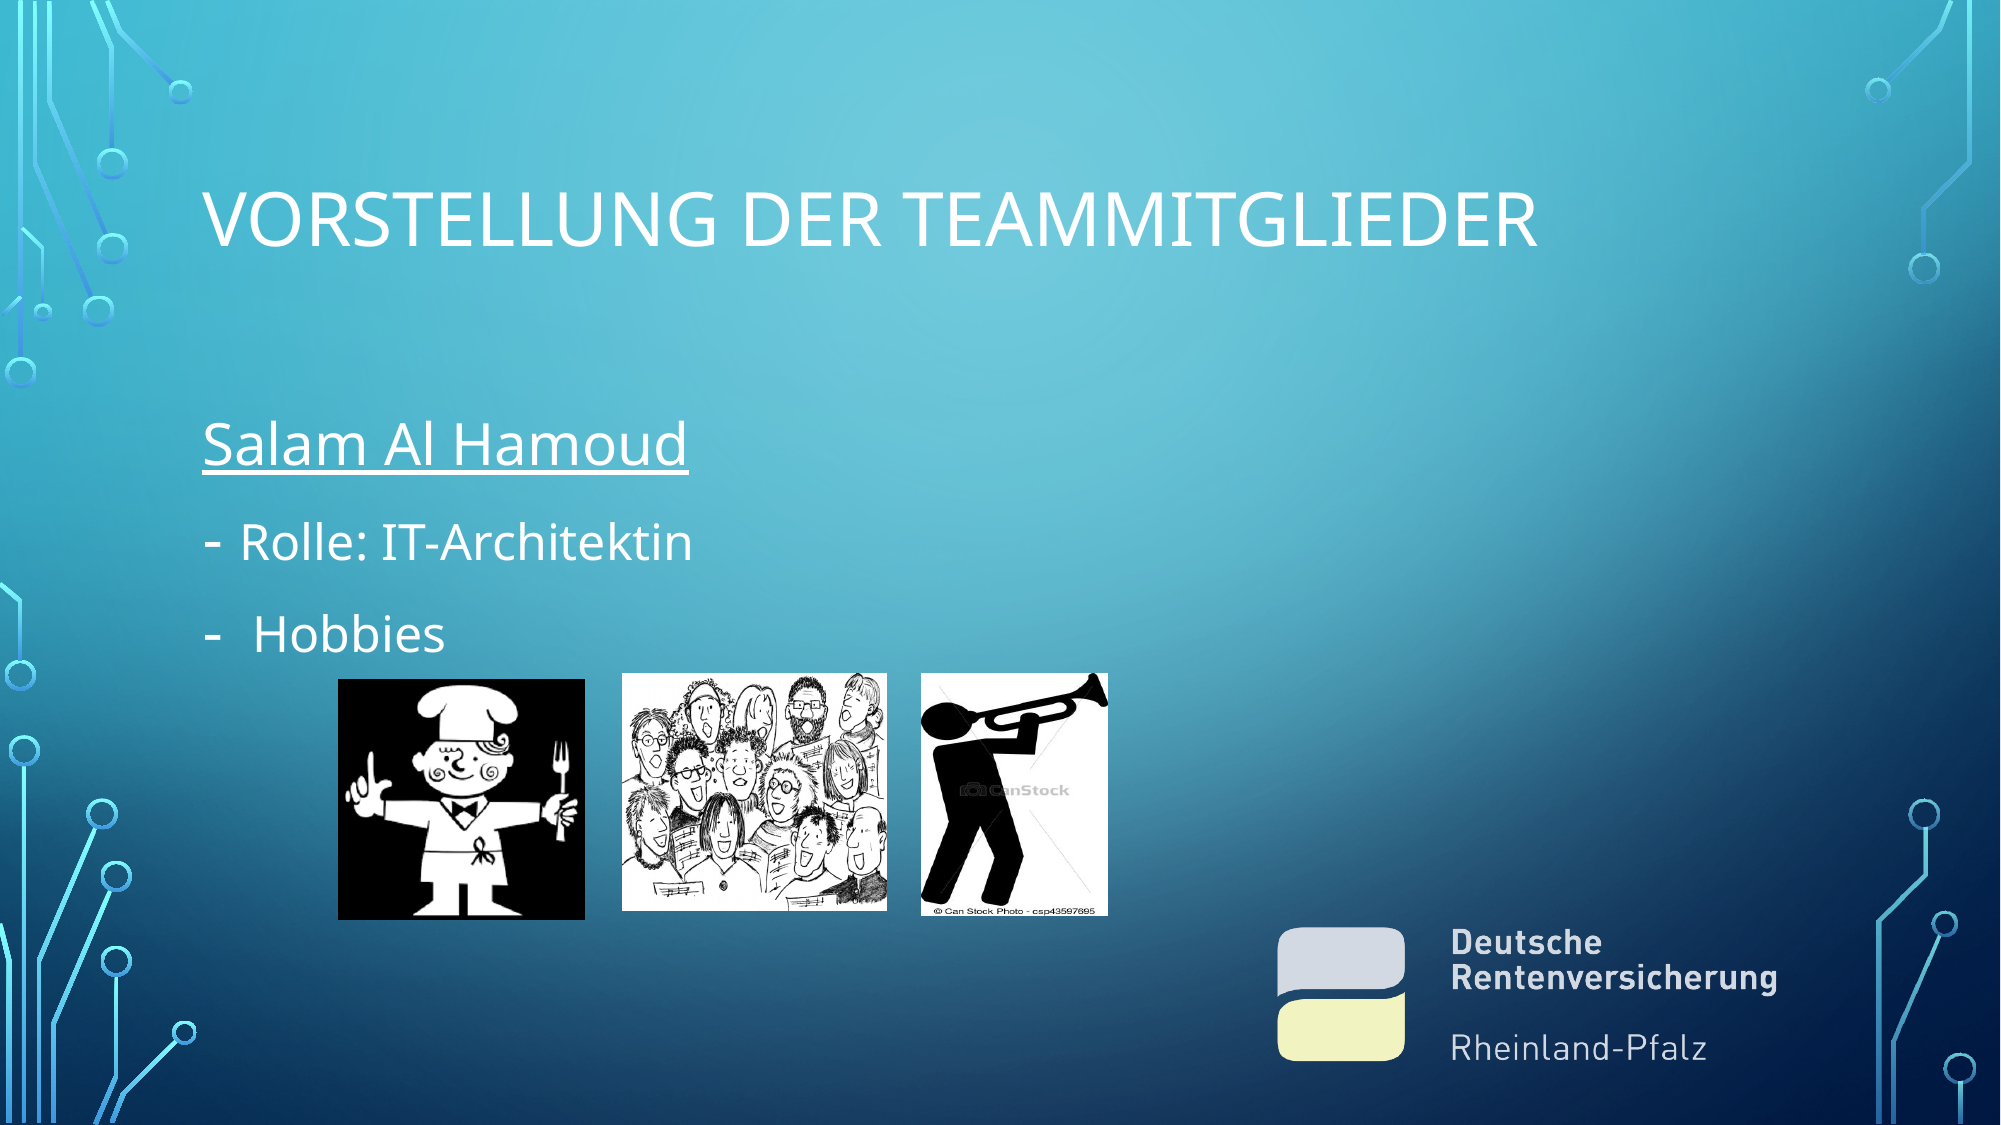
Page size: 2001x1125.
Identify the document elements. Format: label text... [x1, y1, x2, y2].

picture [921, 673, 1108, 917]
title Vorstellung der teammitglieder [187, 101, 1813, 344]
picture [621, 673, 887, 911]
picture [1273, 923, 1780, 1066]
picture [337, 678, 585, 920]
list Salam Al Hamoud Rolle: IT-Architektin Hobbies [187, 385, 1888, 948]
